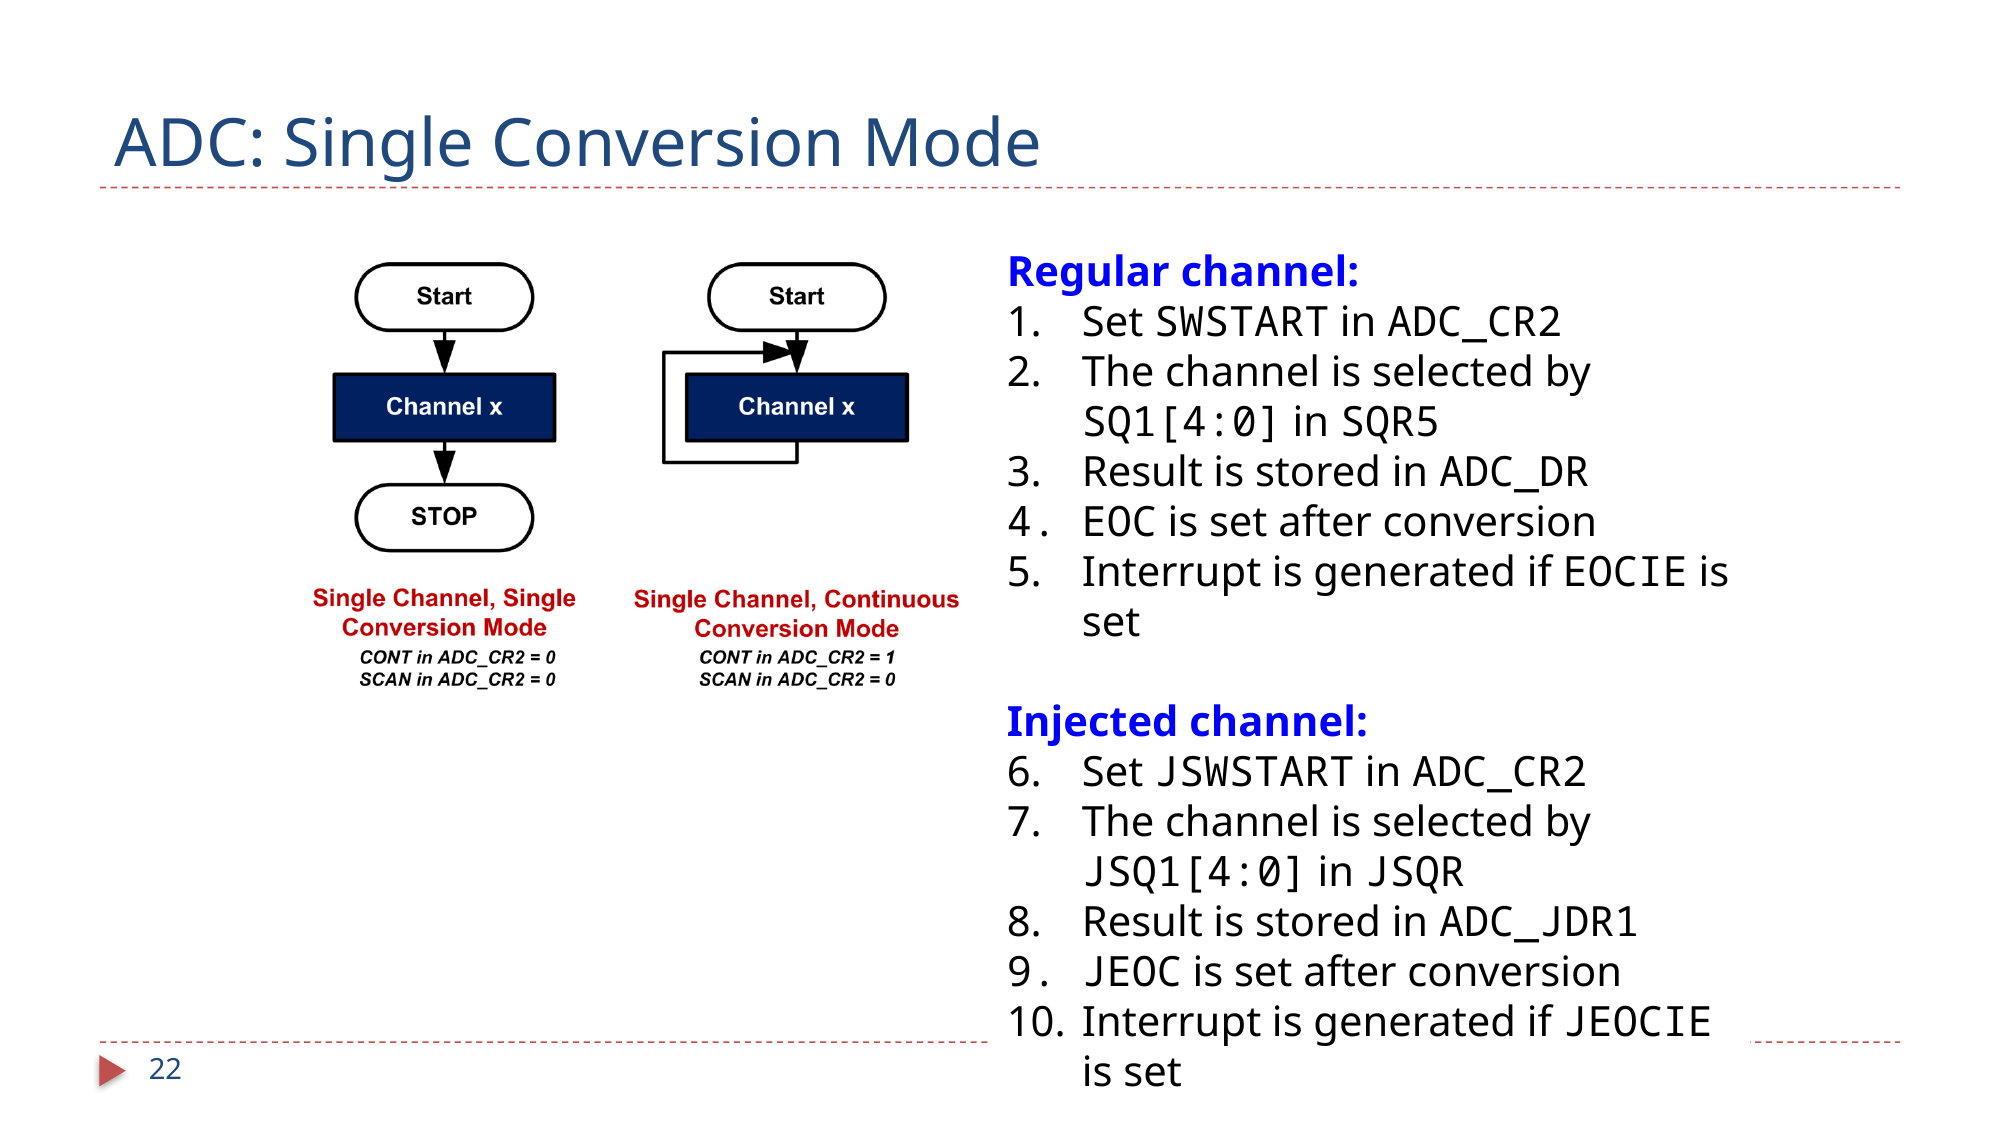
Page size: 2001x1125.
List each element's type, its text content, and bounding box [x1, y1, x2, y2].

picture [312, 262, 1673, 901]
slide_number 22 [133, 1042, 568, 1103]
title ADC: Single Conversion Mode [99, 24, 1900, 188]
text_box Regular channel: Set SWSTART in ADC_CR2 The channel is selected by SQ1[4:0] in SQR5 Result is stored in ADC_DR EOC is set after conversion Interrupt is generated if EOCIE is set Injected channel: Set JSWSTART in ADC_CR2 The channel is selected by JSQ1[4:0] in JSQR Result is stored in ADC_JDR1 JEOC is set after conversion Interrupt is generated if JEOCIE is set [992, 236, 1750, 1102]
